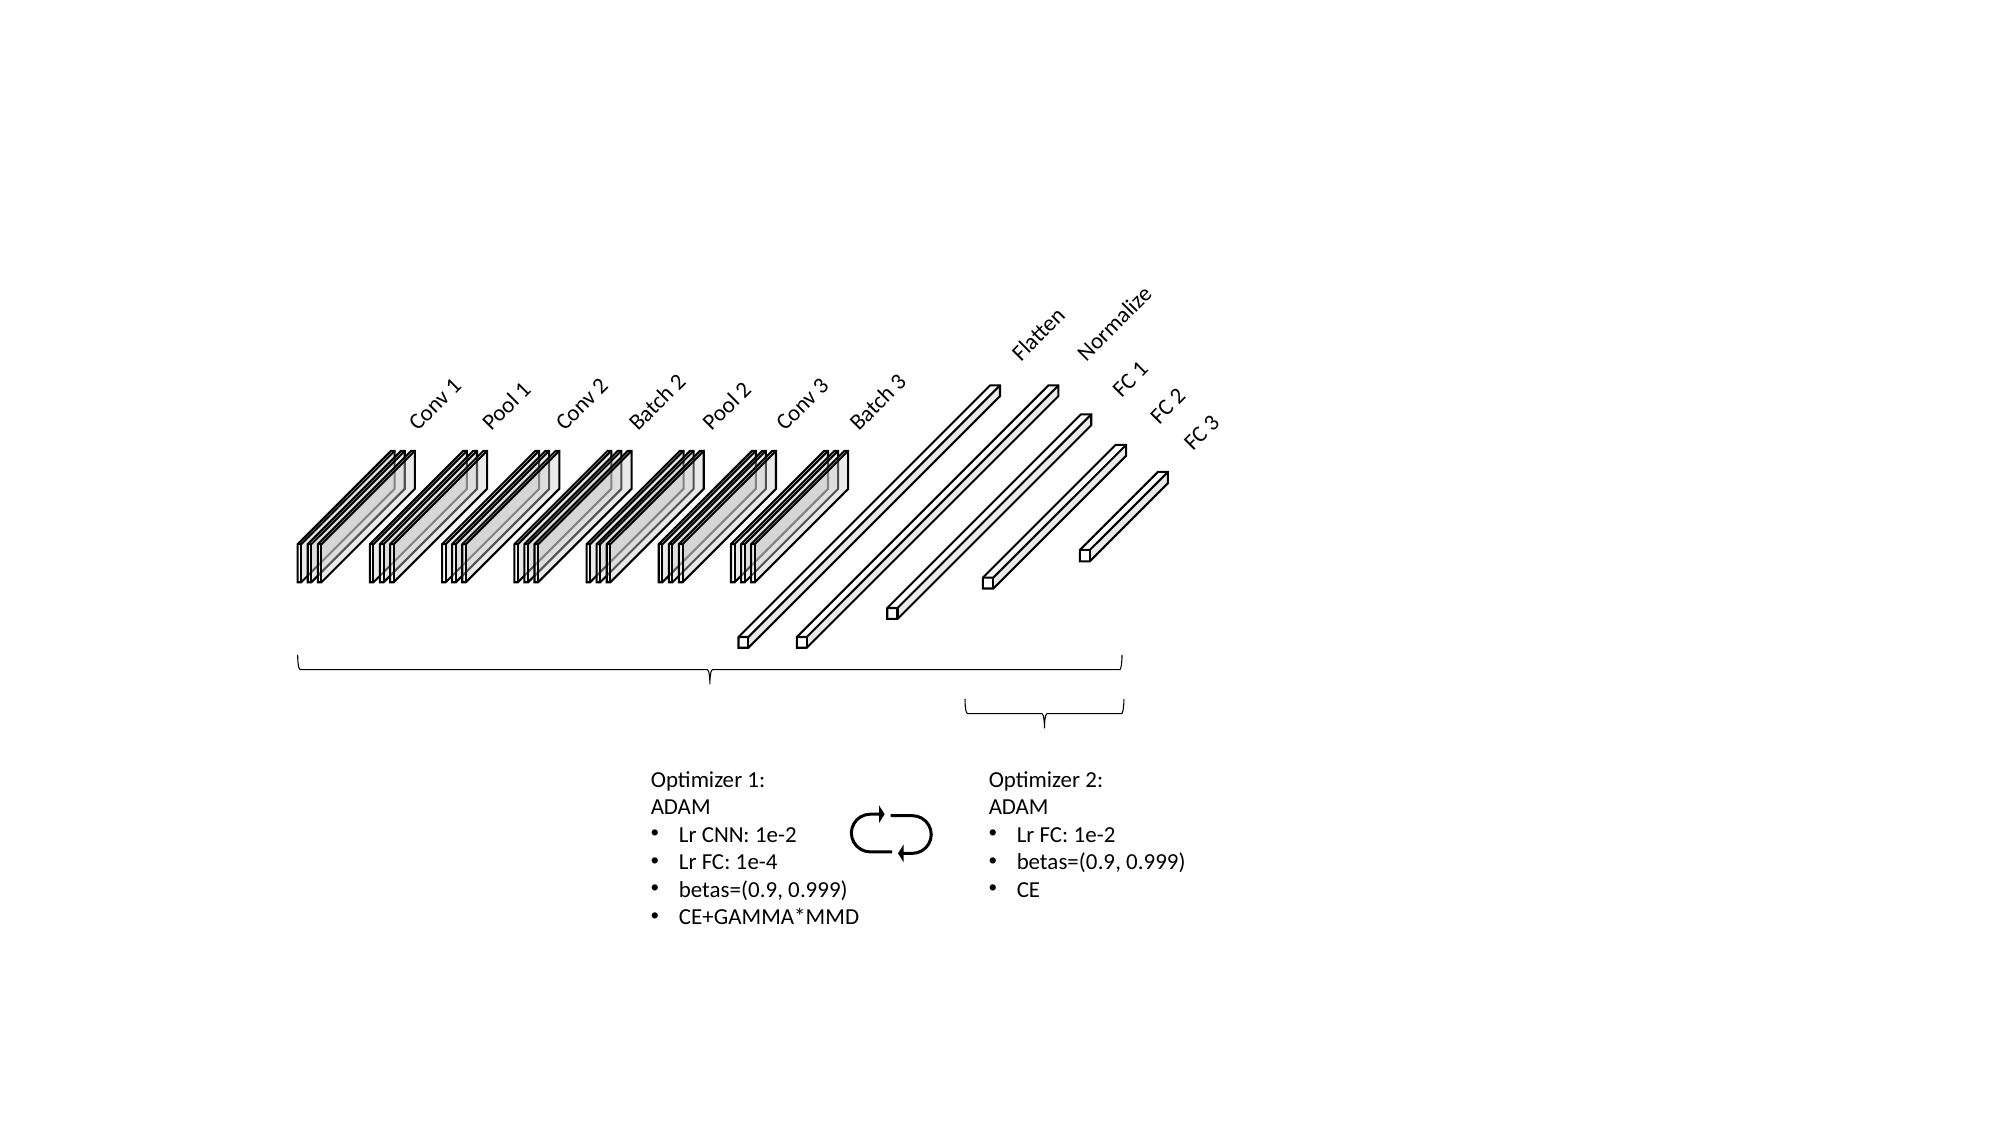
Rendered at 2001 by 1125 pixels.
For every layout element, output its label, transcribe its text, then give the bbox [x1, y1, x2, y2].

text_box 8 [749, 583, 810, 644]
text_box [560, 450, 586, 583]
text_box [994, 449, 1125, 585]
text_box [297, 654, 1123, 685]
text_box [369, 450, 442, 583]
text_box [899, 419, 1090, 615]
text_box [981, 443, 1128, 590]
table_header AUGUST [802, 387, 1054, 635]
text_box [850, 808, 932, 859]
table_cell Beenden von MMD Versuchen [987, 446, 1122, 576]
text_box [297, 450, 369, 583]
table_header SEPTEMBER [892, 416, 1087, 606]
text_box [795, 384, 1060, 649]
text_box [586, 450, 658, 583]
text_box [1091, 477, 1166, 557]
text_box [964, 698, 1125, 729]
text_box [442, 450, 560, 583]
table_cell Experimente für Forschungsfragen überlegen [1085, 473, 1164, 548]
text_box [737, 583, 815, 649]
table_header JULI [849, 387, 995, 533]
text_box 8 [849, 390, 998, 544]
table_header JULI [743, 583, 799, 635]
text_box [1078, 470, 1169, 563]
text_box Optimizer 1: ADAM Lr CNN: 1e-2 Lr FC: 1e-4 betas=(0.9, 0.999) CE+GAMMA*MMD [636, 756, 888, 937]
text_box [886, 413, 1093, 620]
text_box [658, 450, 730, 583]
text_box 7 [808, 390, 1057, 644]
text_box Optimizer 2: ADAM Lr FC: 1e-2 betas=(0.9, 0.999) CE [973, 756, 1411, 909]
text_box [849, 384, 1002, 549]
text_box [730, 450, 849, 583]
